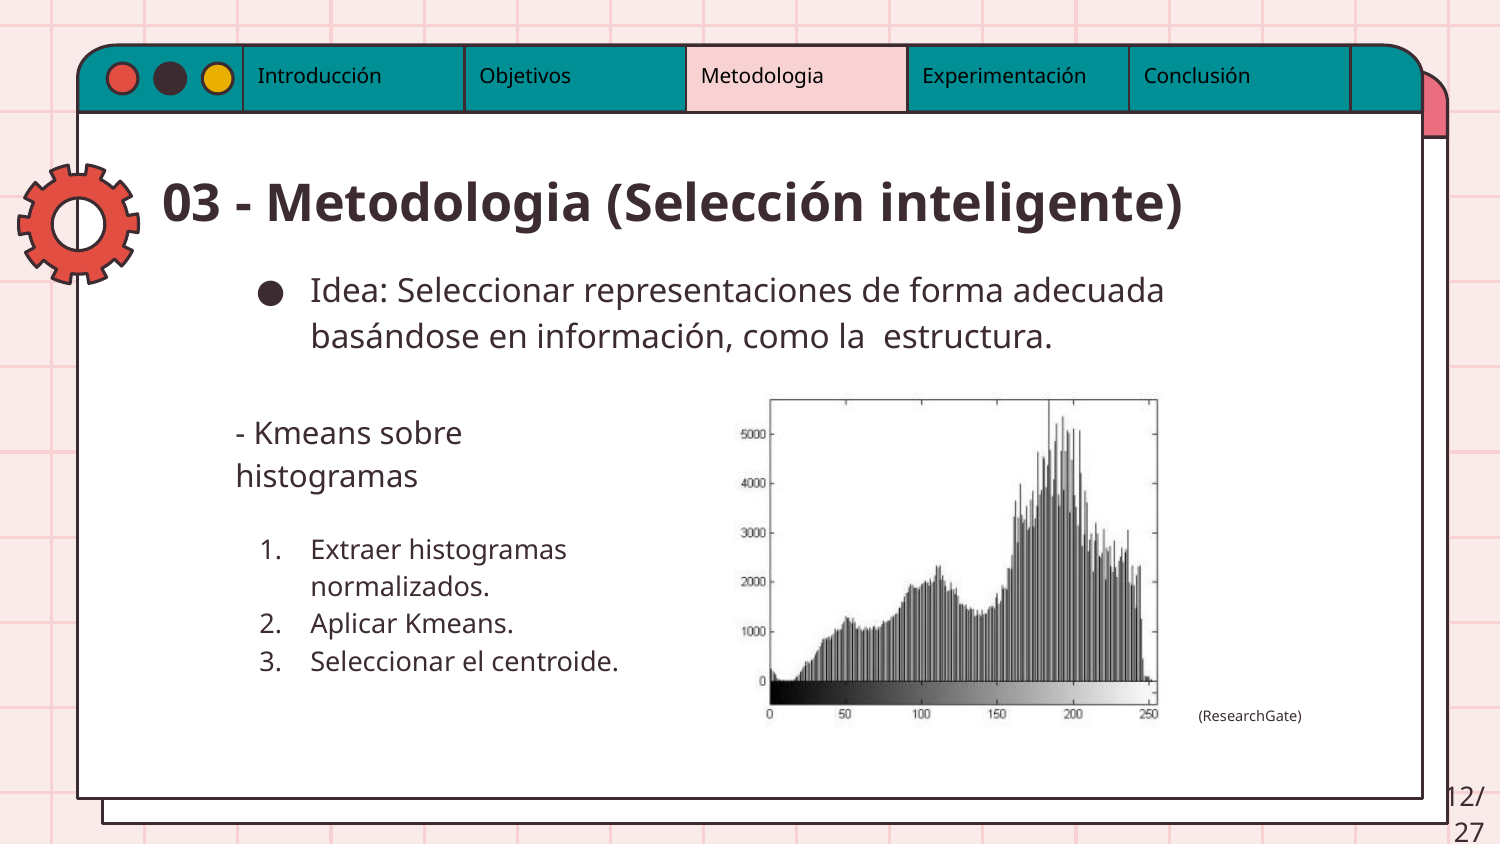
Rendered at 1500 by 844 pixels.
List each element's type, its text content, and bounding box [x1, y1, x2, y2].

list Idea: Seleccionar representaciones de forma adecuada basándose en información, como la estructura. [220, 248, 1184, 354]
table_header Conclusión [1130, 47, 1349, 111]
table_header Objetivos [466, 47, 685, 111]
text_box [18, 164, 139, 284]
table_header Metodologia [687, 47, 906, 111]
picture [704, 371, 1204, 745]
table_header Introducción [244, 47, 463, 111]
table_header Experimentación [909, 47, 1128, 111]
slide_number ‹#›/ 27 [1410, 763, 1500, 829]
text_box (ResearchGate) [1208, 691, 1317, 745]
list - Kmeans sobre histogramas Extraer histogramas normalizados. Aplicar Kmeans. Seleccionar el centroide. [220, 392, 635, 756]
title 03 - Metodologia (Selección inteligente) [147, 154, 1353, 249]
